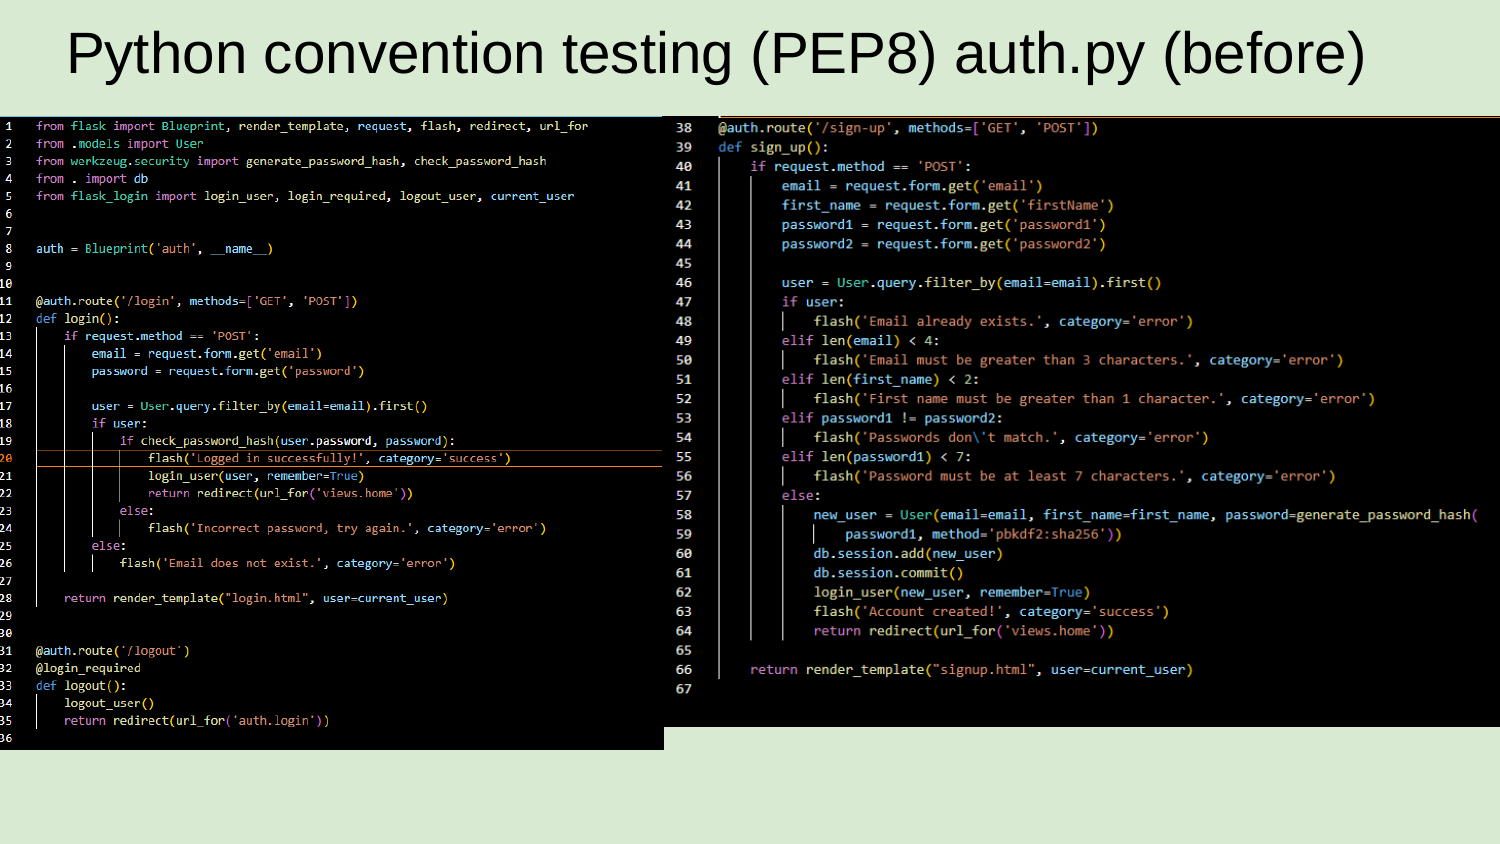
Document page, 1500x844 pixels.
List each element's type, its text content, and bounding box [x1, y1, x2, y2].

picture [0, 116, 1500, 751]
title Python convention testing (PEP8) auth.py (before) [51, 0, 1449, 95]
